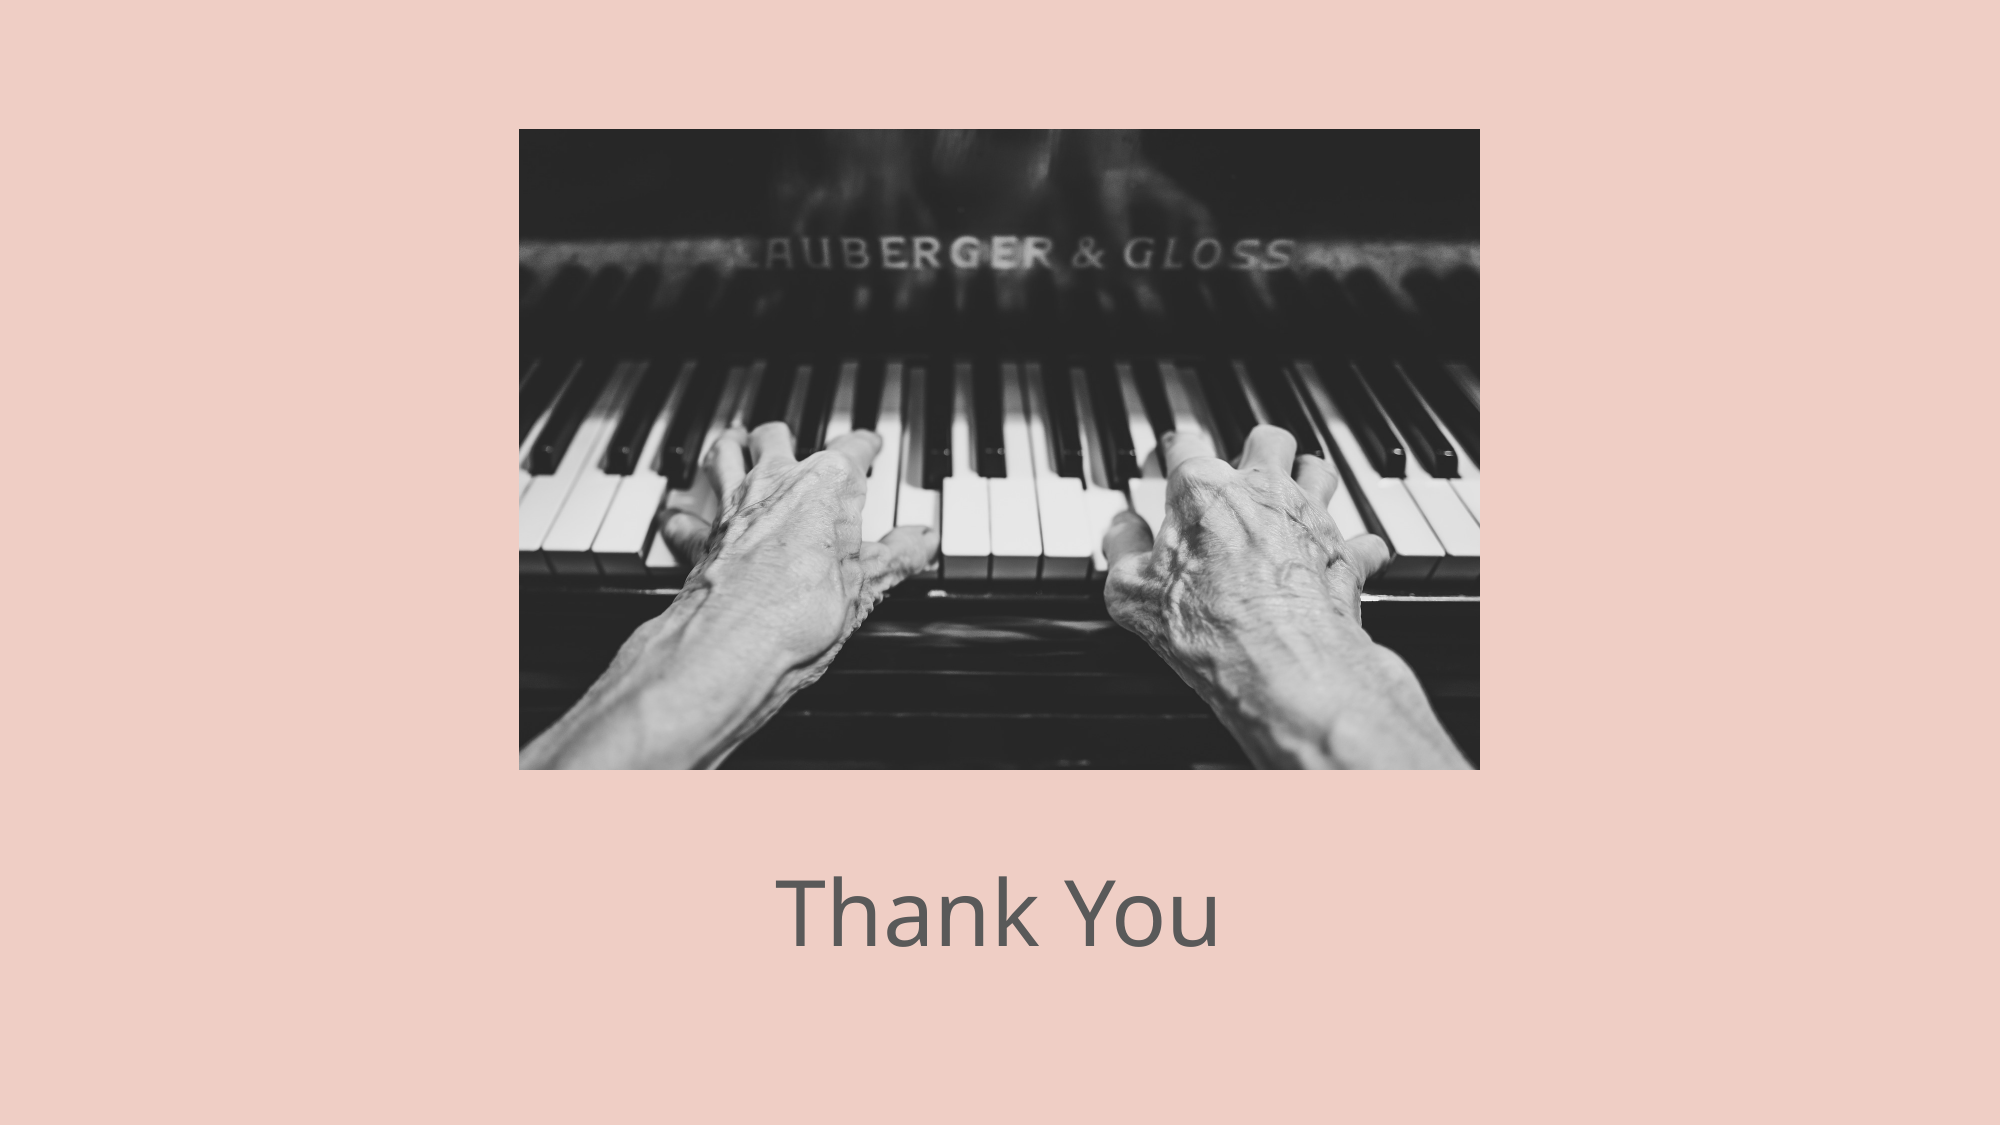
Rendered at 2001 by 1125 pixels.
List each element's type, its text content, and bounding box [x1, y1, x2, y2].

text_box Thank You [759, 847, 1241, 973]
picture [519, 129, 1480, 770]
